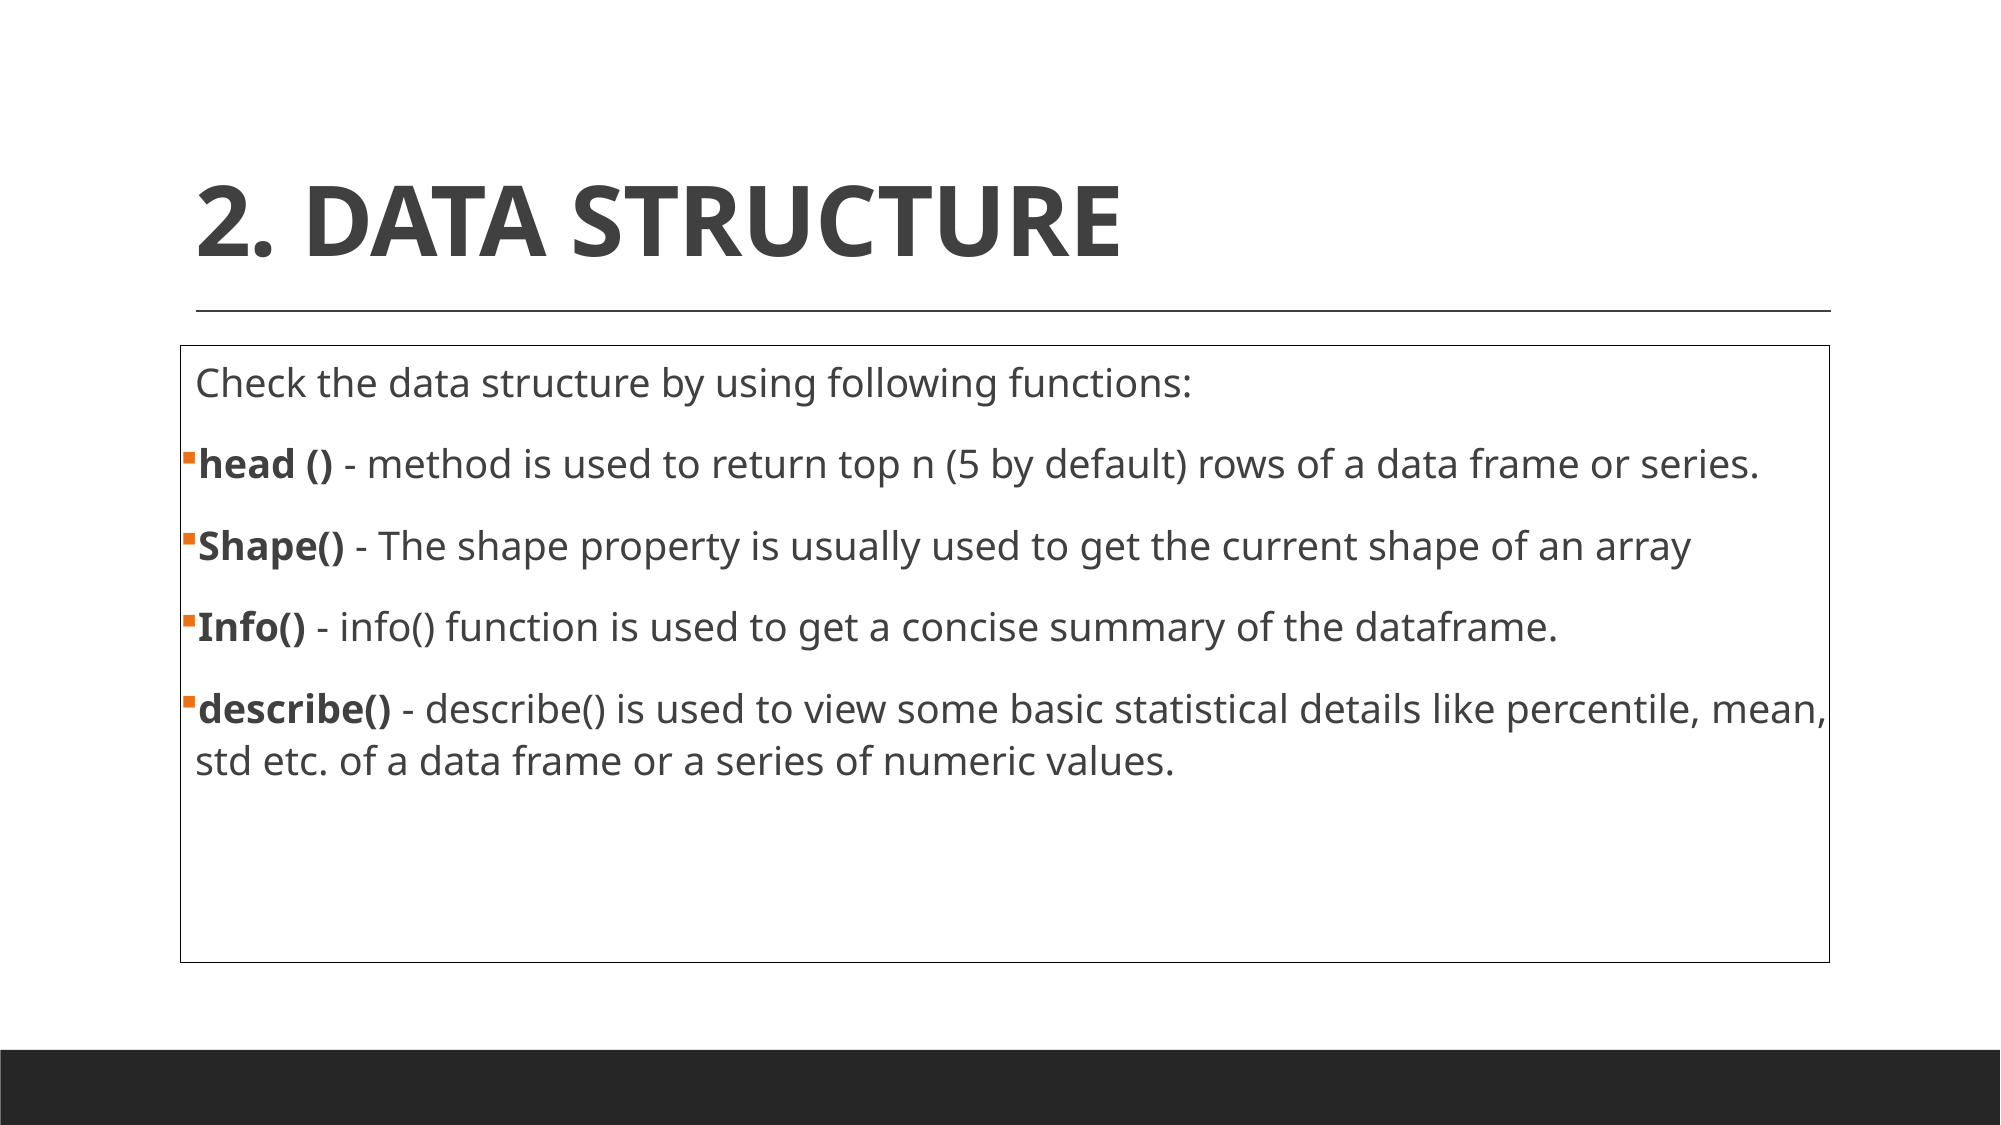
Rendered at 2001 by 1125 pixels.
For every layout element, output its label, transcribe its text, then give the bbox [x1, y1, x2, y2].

list Check the data structure by using following functions: head () - method is used to return top n (5 by default) rows of a data frame or series. Shape() - The shape property is usually used to get the current shape of an array Info() - info() function is used to get a concise summary of the dataframe. describe() - describe() is used to view some basic statistical details like percentile, mean, std etc. of a data frame or a series of numeric values. [180, 345, 1830, 963]
title 2. DATA STRUCTURE [180, 47, 1830, 285]
